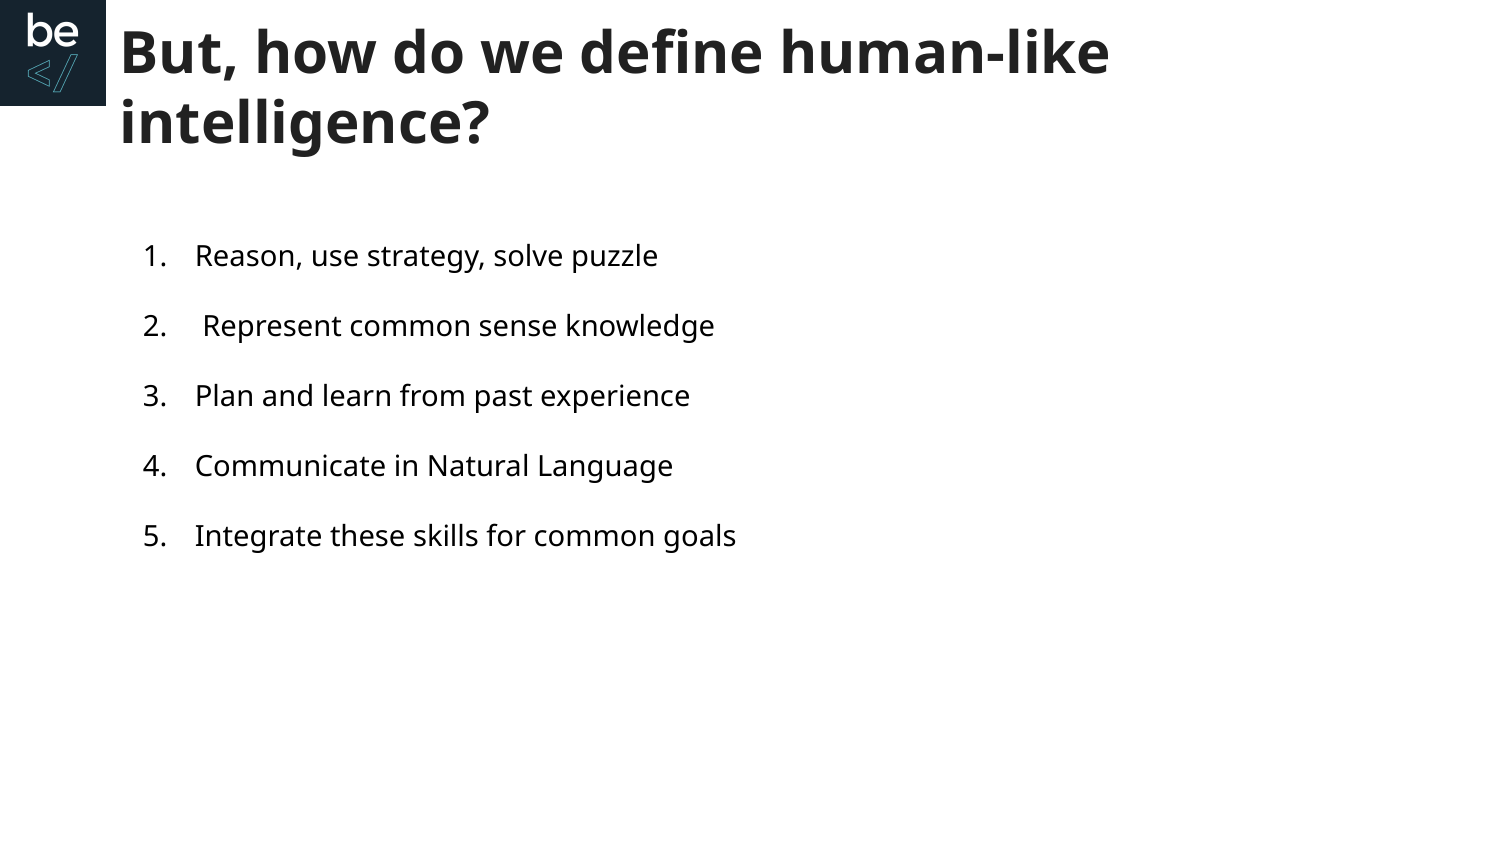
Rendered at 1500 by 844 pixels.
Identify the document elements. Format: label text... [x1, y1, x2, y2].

text_box But, how do we define human-like intelligence? [105, 0, 1449, 133]
text_box Reason, use strategy, solve puzzle Represent common sense knowledge Plan and learn from past experience Communicate in Natural Language Integrate these skills for common goals [105, 222, 1428, 567]
picture [0, 0, 105, 106]
